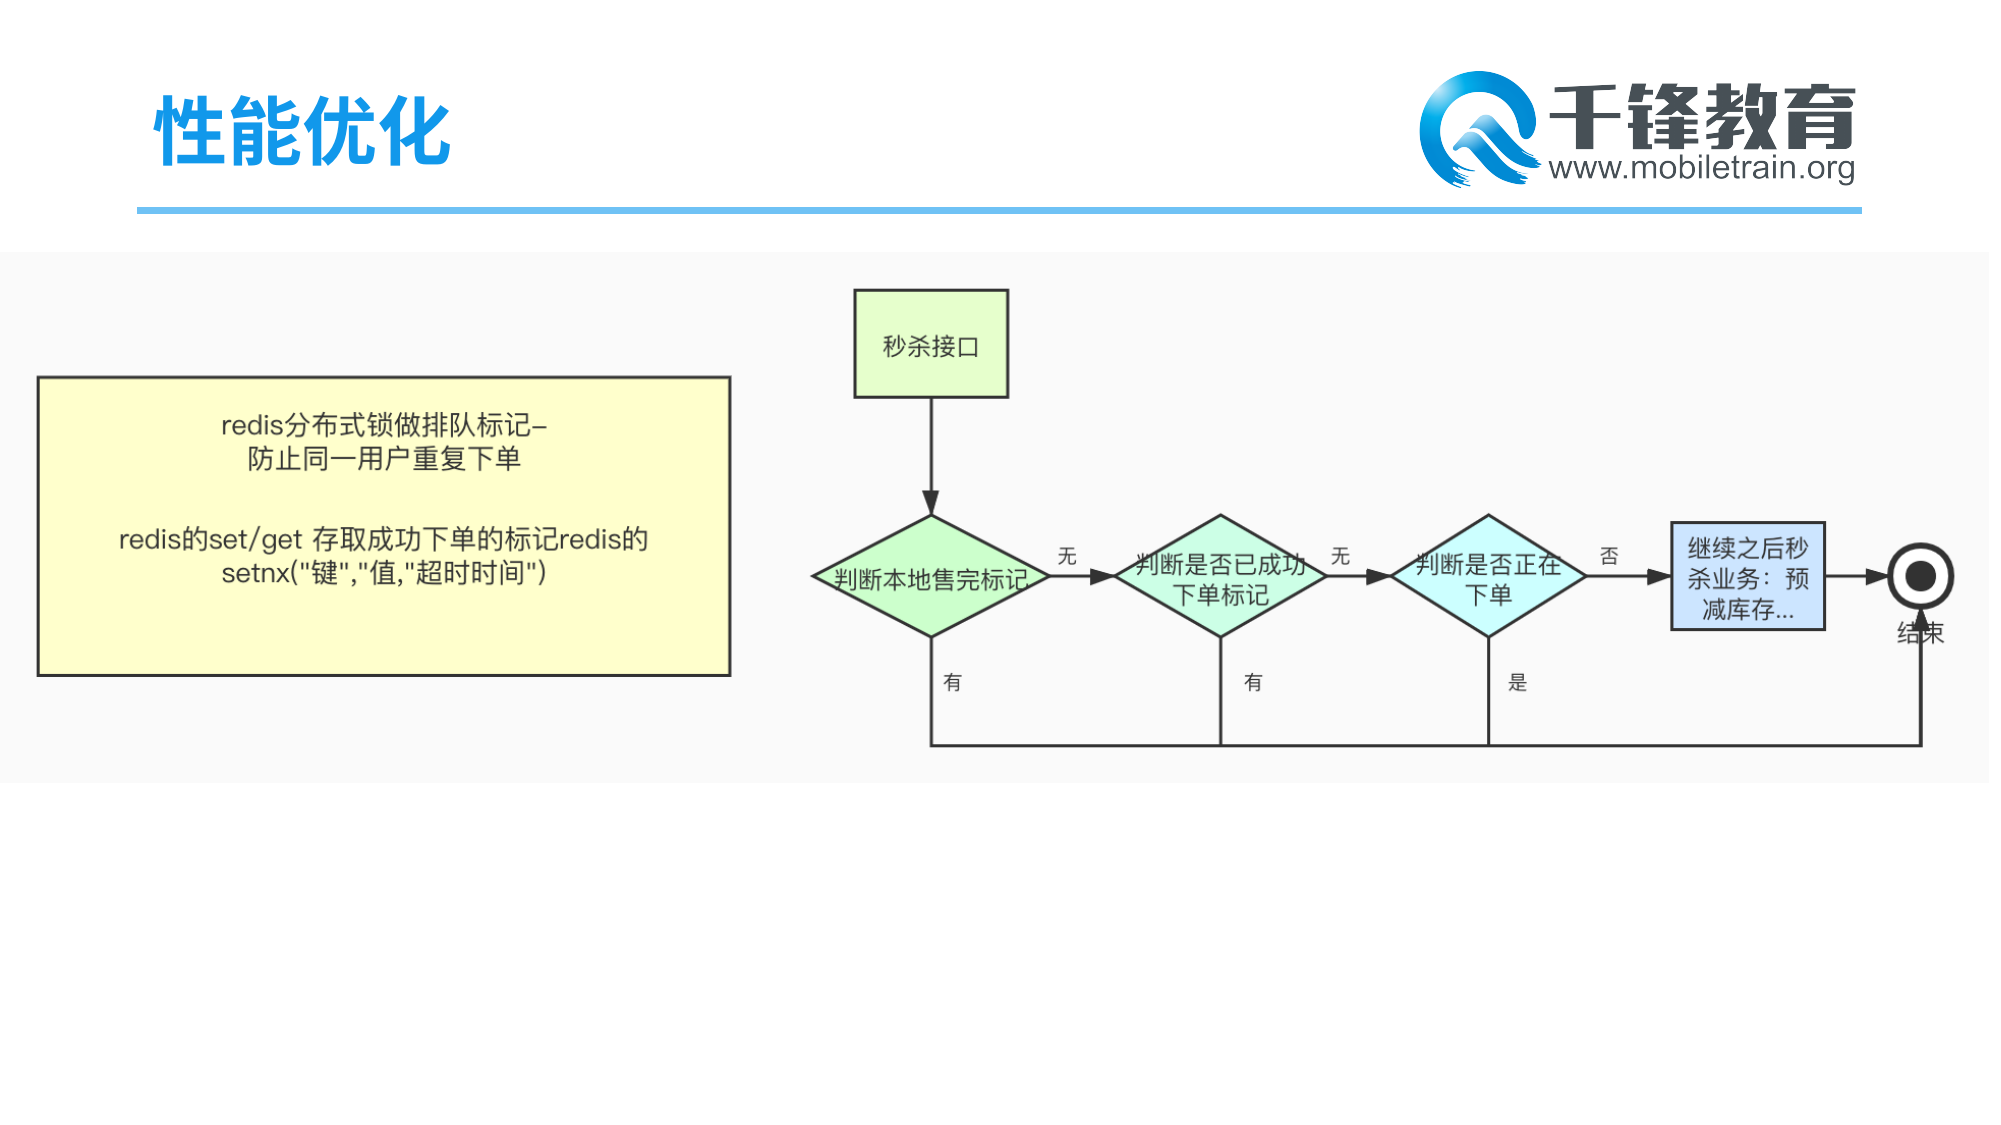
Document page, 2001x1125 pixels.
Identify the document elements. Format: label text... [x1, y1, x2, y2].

picture [0, 252, 1989, 783]
title 性能优化 [137, 59, 1863, 210]
